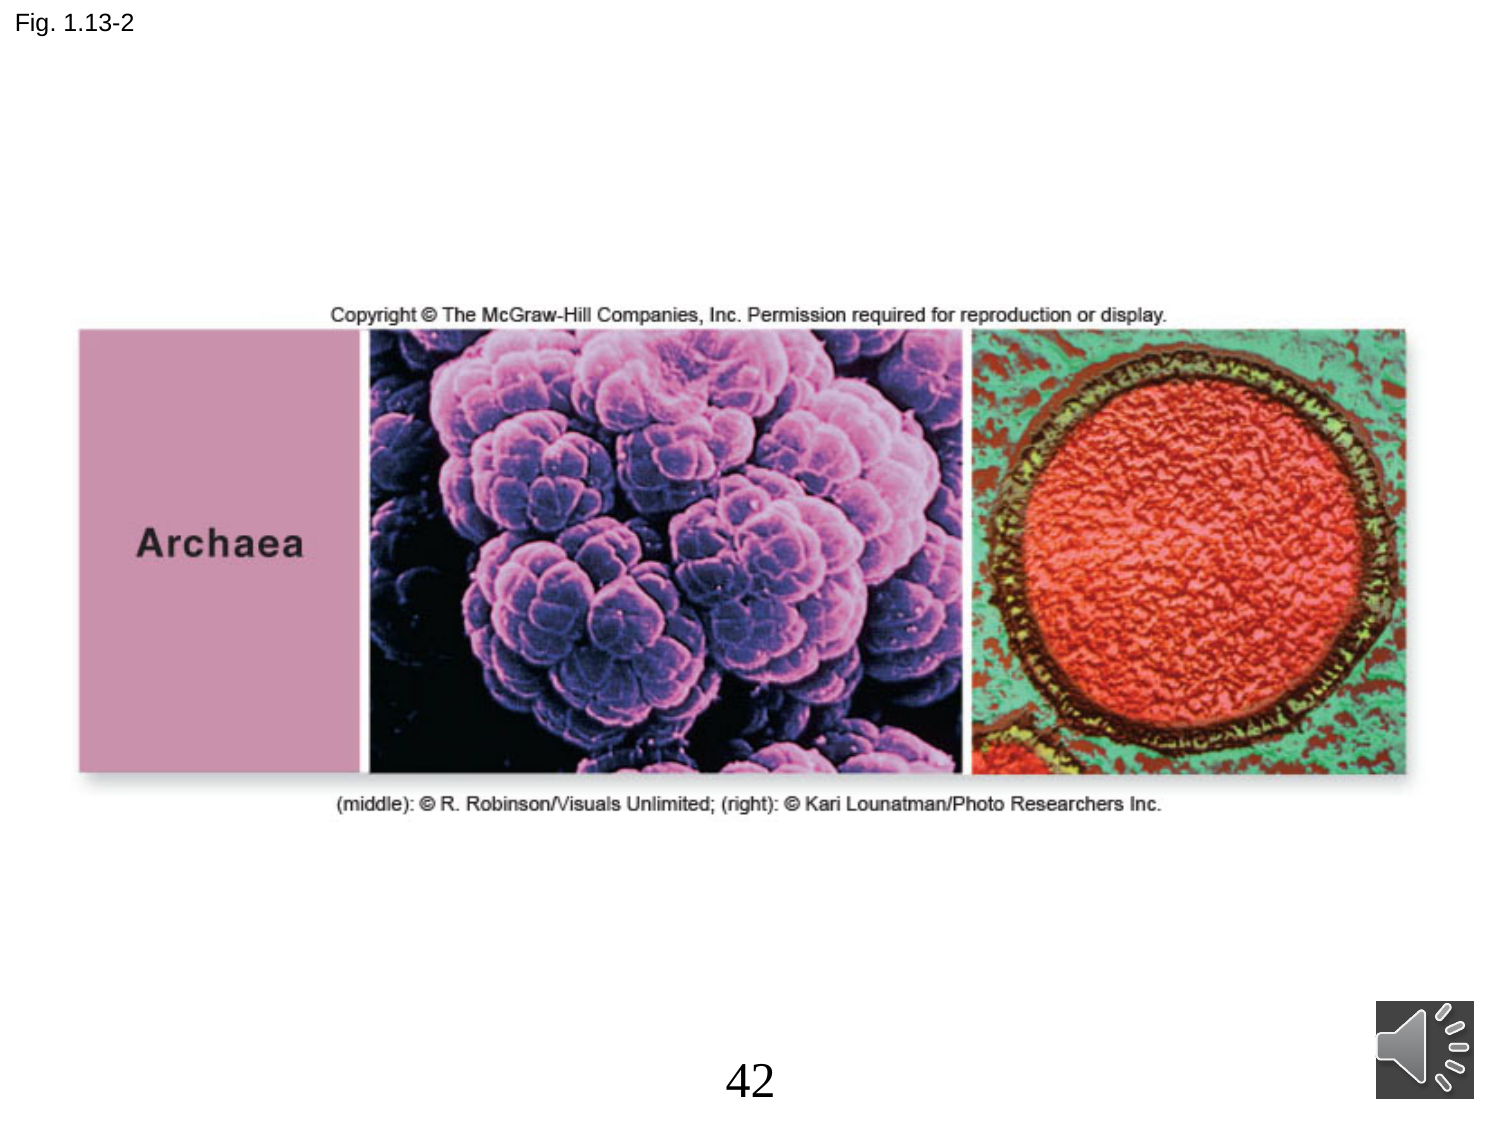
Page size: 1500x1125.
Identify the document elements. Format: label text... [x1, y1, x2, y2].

picture [1374, 999, 1476, 1101]
title Fig. 1.13-2 [0, 0, 324, 43]
picture [71, 304, 1429, 822]
text_box 42 [719, 1047, 783, 1108]
